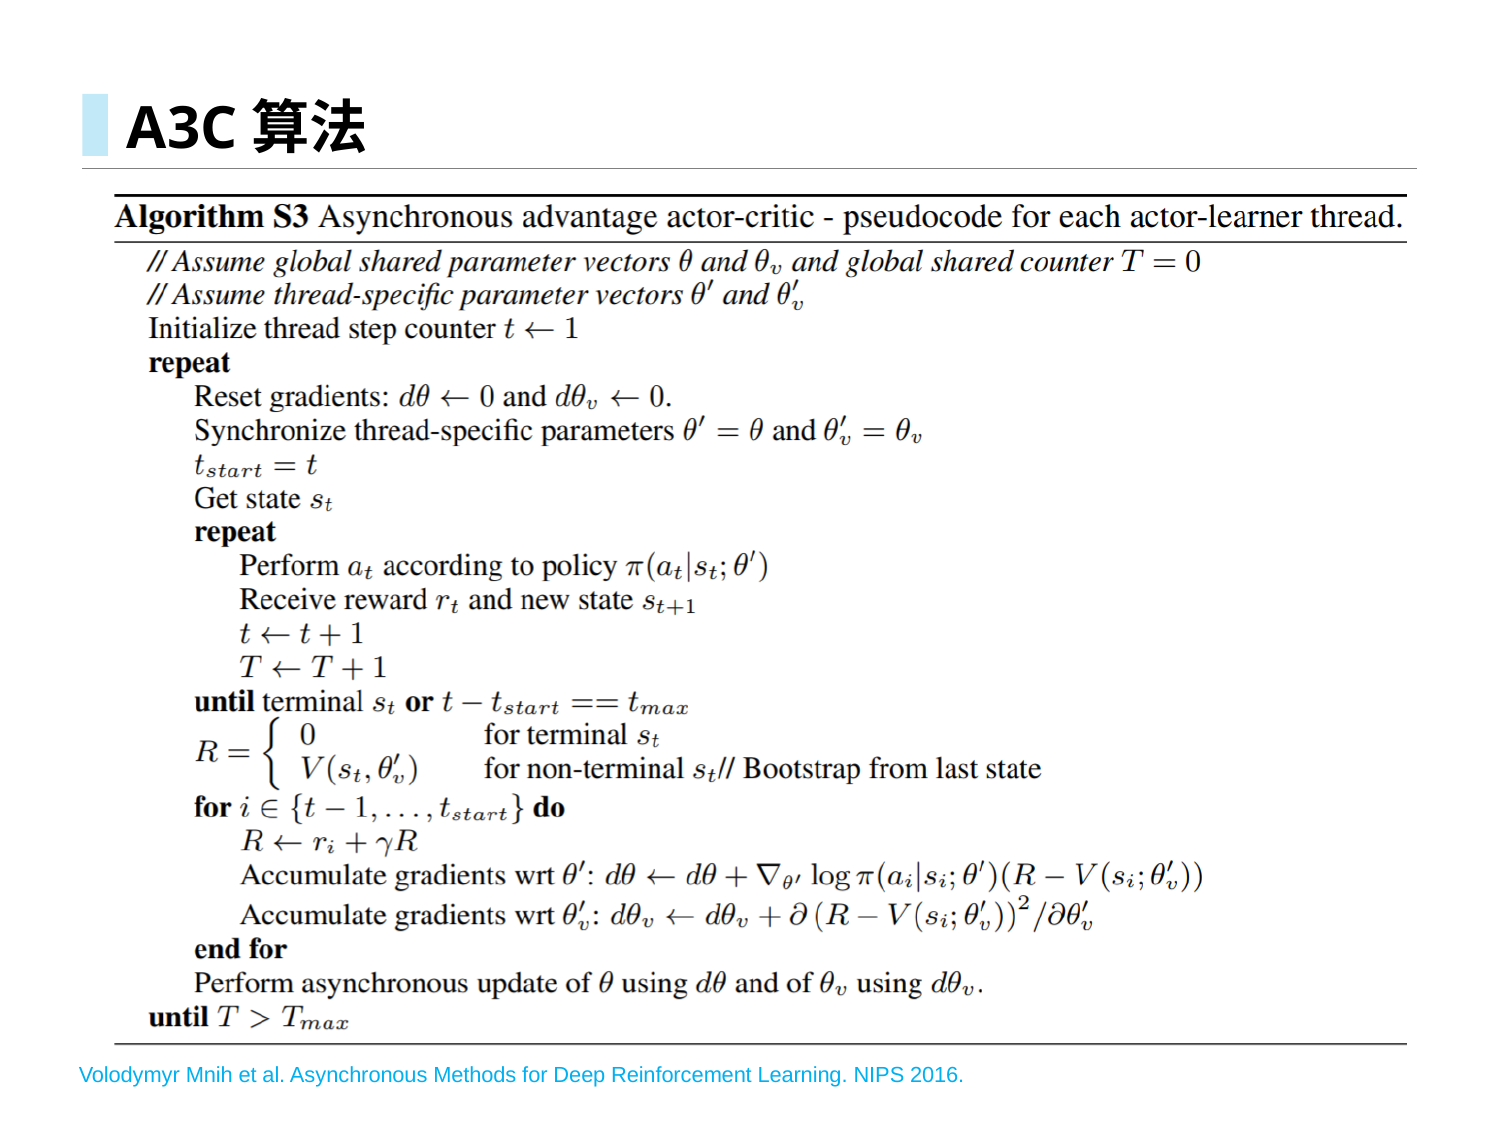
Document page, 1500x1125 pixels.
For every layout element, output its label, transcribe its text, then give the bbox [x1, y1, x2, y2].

title A3C算法 [111, 0, 1447, 169]
picture [98, 176, 1407, 1052]
text_box Volodymyr Mnih et al. Asynchronous Methods for Deep Reinforcement Learning. NIPS 2016. [63, 1052, 1183, 1094]
slide_number 15 [1183, 1023, 1418, 1058]
